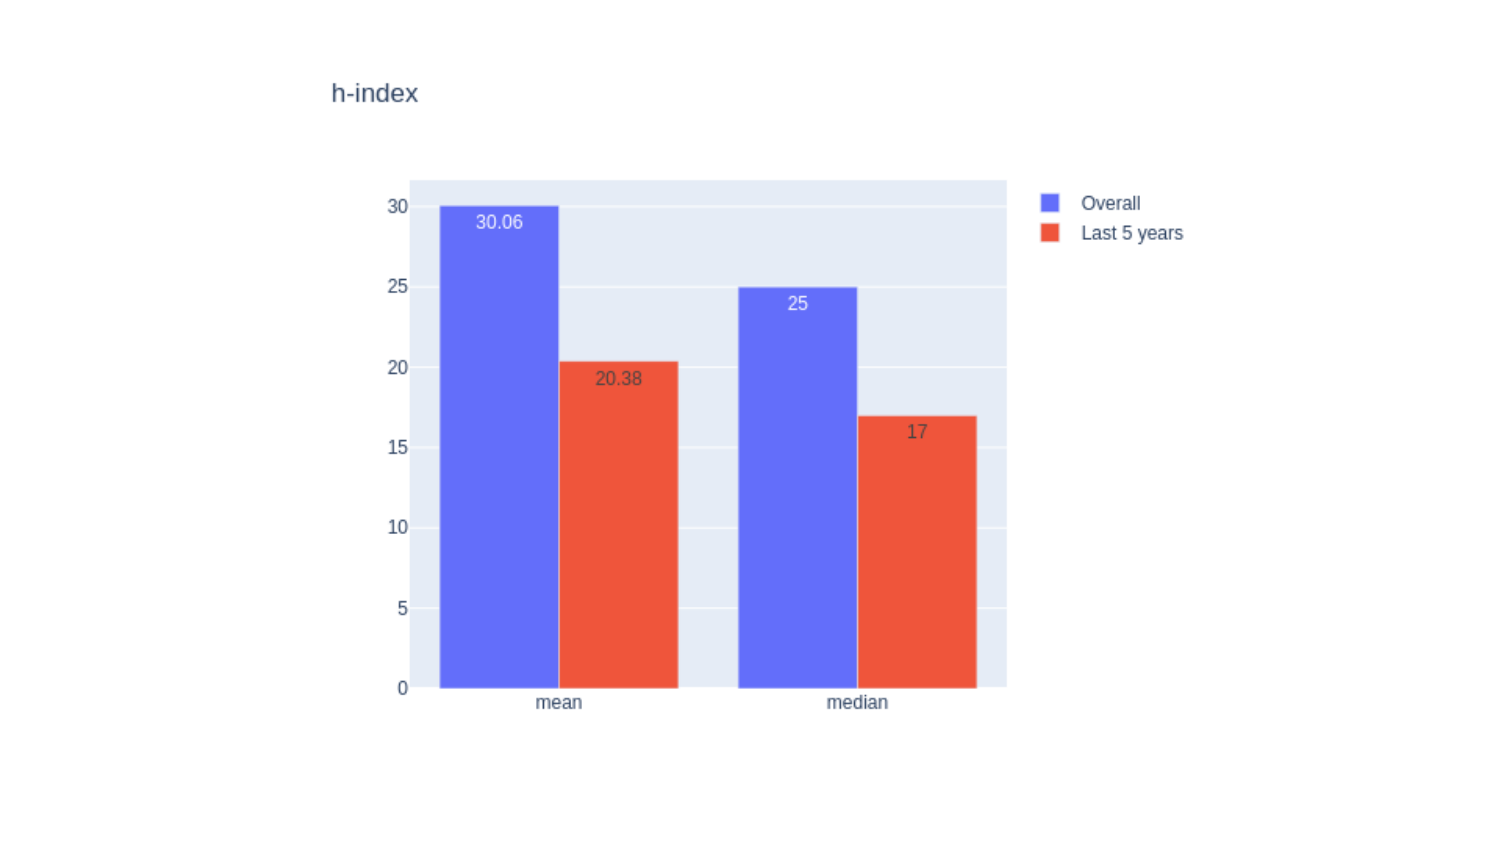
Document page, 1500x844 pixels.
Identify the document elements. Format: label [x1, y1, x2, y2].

picture [284, 24, 1216, 815]
